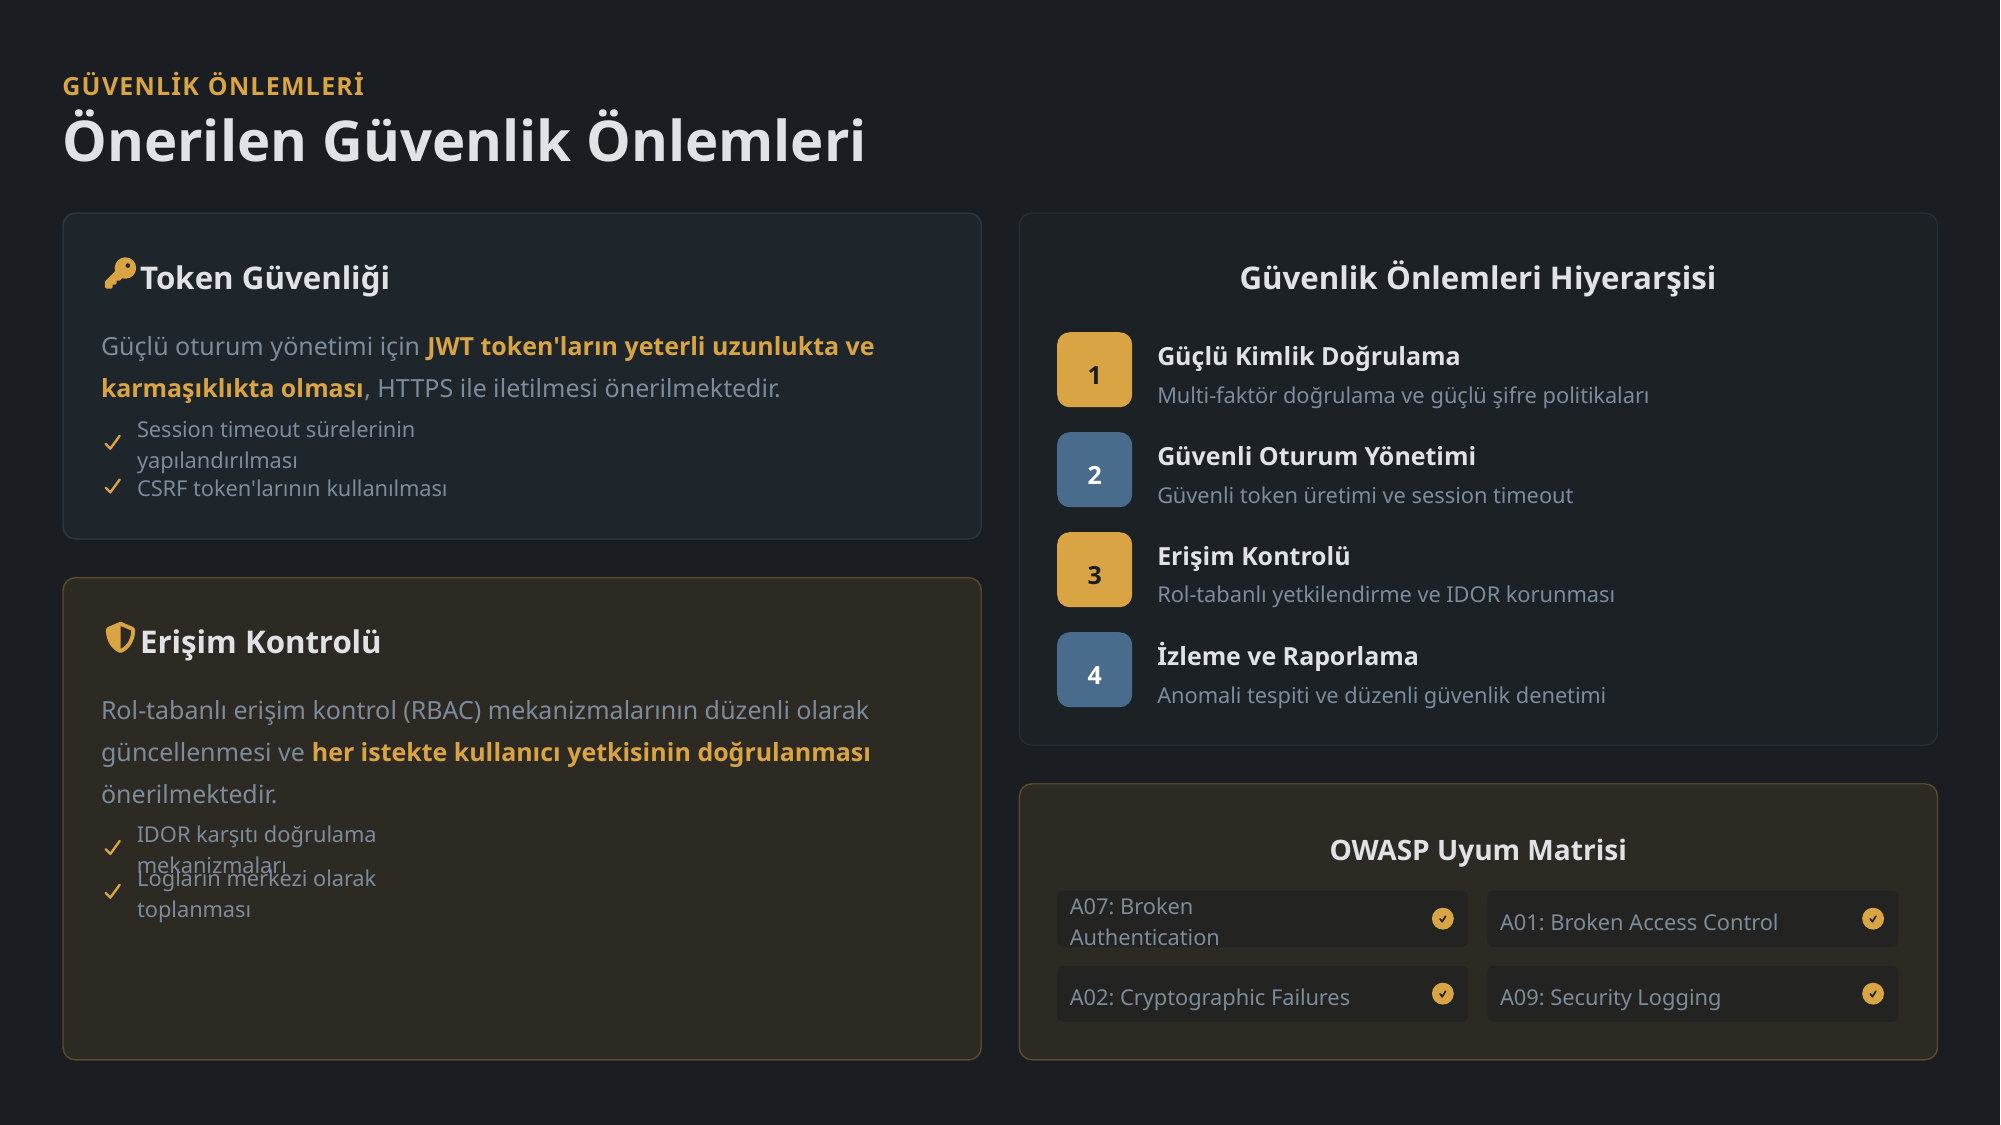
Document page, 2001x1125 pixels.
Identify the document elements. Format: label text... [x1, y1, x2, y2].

text_box Session timeout sürelerinin yapılandırılması [137, 426, 572, 458]
text_box Önerilen Güvenlik Önlemleri [62, 112, 1966, 175]
text_box Güvenlik Önlemleri Hiyerarşisi [1049, 251, 1908, 295]
text_box A07: Broken Authentication [1069, 903, 1347, 935]
text_box 3 [1051, 532, 1139, 608]
text_box [104, 883, 121, 899]
text_box İzleme ve Raporlama [1157, 632, 1912, 670]
text_box [1862, 982, 1885, 1005]
text_box 1 [1051, 332, 1139, 408]
text_box [1862, 907, 1885, 930]
text_box [1057, 890, 1469, 947]
text_box Güvenli token üretimi ve session timeout [1157, 476, 1911, 508]
text_box [104, 478, 121, 494]
text_box [1431, 982, 1454, 1005]
text_box [105, 621, 136, 653]
text_box CSRF token'larının kullanılması [137, 469, 455, 501]
text_box Erişim Kontrolü [140, 615, 959, 660]
text_box [1019, 213, 1938, 746]
text_box Logların merkezi olarak toplanması [137, 875, 489, 907]
text_box [1019, 783, 1938, 1060]
text_box Anomali tespiti ve düzenli güvenlik denetimi [1157, 676, 1911, 708]
text_box [104, 434, 121, 450]
text_box Erişim Kontrolü [1157, 532, 1912, 570]
text_box A01: Broken Access Control [1500, 903, 1785, 935]
text_box [63, 577, 982, 1060]
text_box Multi-faktör doğrulama ve güçlü şifre politikaları [1157, 376, 1911, 408]
text_box [1431, 907, 1454, 930]
text_box A09: Security Logging [1499, 978, 1725, 1010]
text_box [104, 257, 137, 289]
text_box IDOR karşıtı doğrulama mekanizmaları [136, 831, 526, 863]
text_box Rol-tabanlı erişim kontrol (RBAC) mekanizmalarının düzenli olarak güncellenmesi ve her istekte kullanıcı yetkisinin doğrulanması önerilmektedir. [101, 684, 956, 807]
text_box [1487, 890, 1899, 947]
text_box 4 [1051, 632, 1139, 708]
text_box [63, 213, 982, 540]
text_box Güvenli Oturum Yönetimi [1157, 432, 1912, 470]
text_box A02: Cryptographic Failures [1069, 978, 1353, 1010]
text_box [104, 840, 121, 856]
text_box Token Güvenliği [140, 251, 959, 295]
text_box [1057, 965, 1469, 1022]
text_box Güçlü oturum yönetimi için JWT token'ların yeterli uzunlukta ve karmaşıklıkta olması, HTTPS ile iletilmesi önerilmektedir. [101, 319, 956, 401]
text_box OWASP Uyum Matrisi [1050, 821, 1907, 866]
text_box [1487, 965, 1899, 1022]
text_box 2 [1051, 432, 1139, 508]
text_box GÜVENLİK ÖNLEMLERİ [62, 62, 1950, 100]
text_box Güçlü Kimlik Doğrulama [1157, 332, 1912, 370]
text_box Rol-tabanlı yetkilendirme ve IDOR korunması [1157, 576, 1911, 608]
